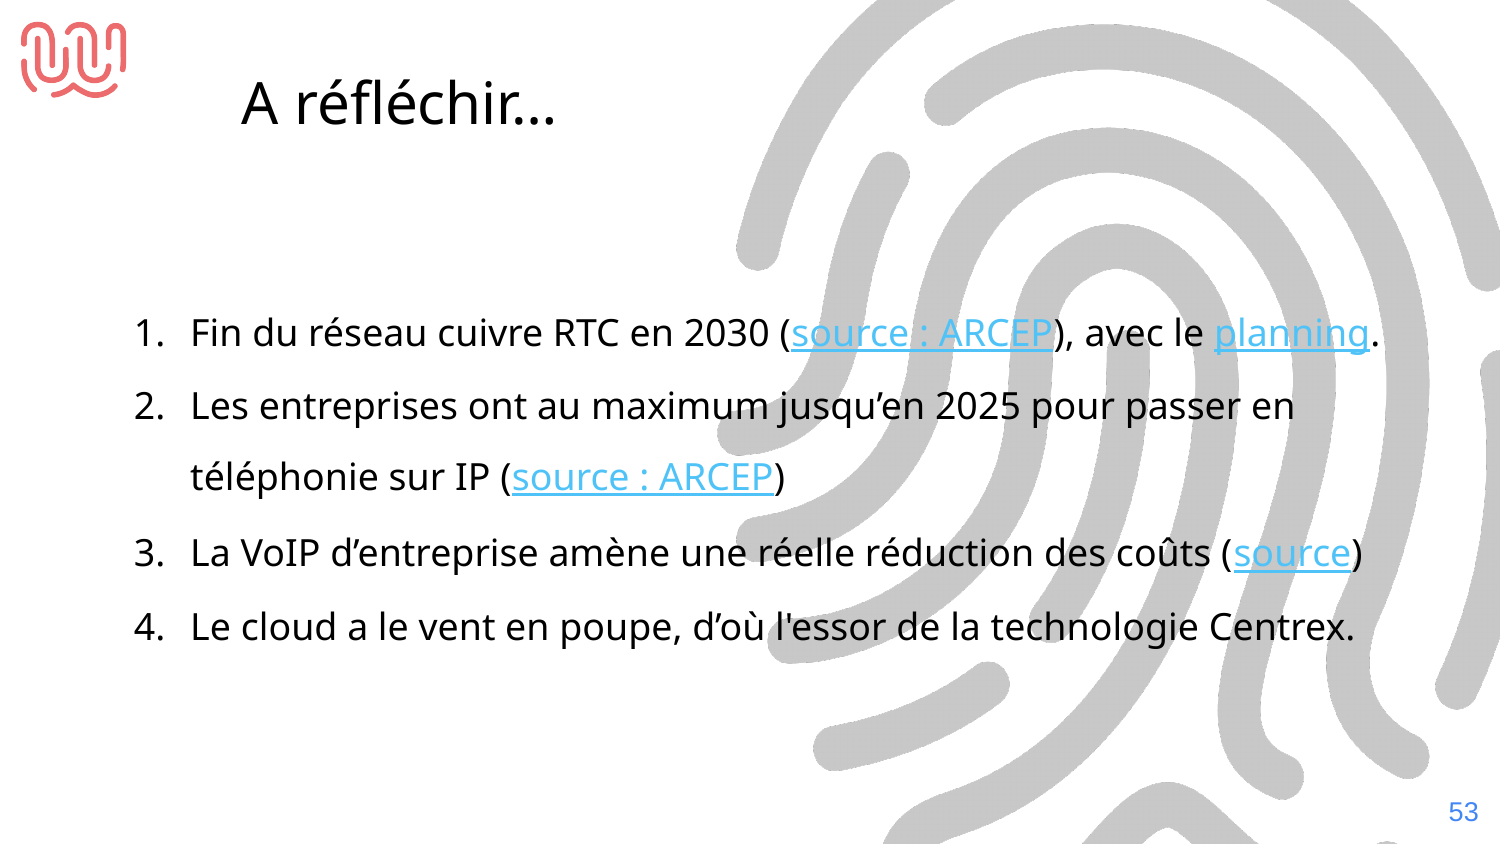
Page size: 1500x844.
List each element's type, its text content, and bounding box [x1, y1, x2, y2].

text_box A réfléchir… [226, 50, 876, 151]
picture [454, 0, 1500, 844]
picture [454, 780, 1403, 844]
text_box Fin du réseau cuivre RTC en 2030 (source : ARCEP), avec le planning. Les entreprises ont au maximum jusqu’en 2025 pour passer en téléphonie sur IP (source : ARCEP) La VoIP d’entreprise amène une réelle réduction des coûts (source) Le cloud a le vent en poupe, d’où l'essor de la technologie Centrex. [100, 151, 1410, 780]
slide_number ‹#› [1403, 779, 1494, 844]
picture [20, 20, 134, 101]
